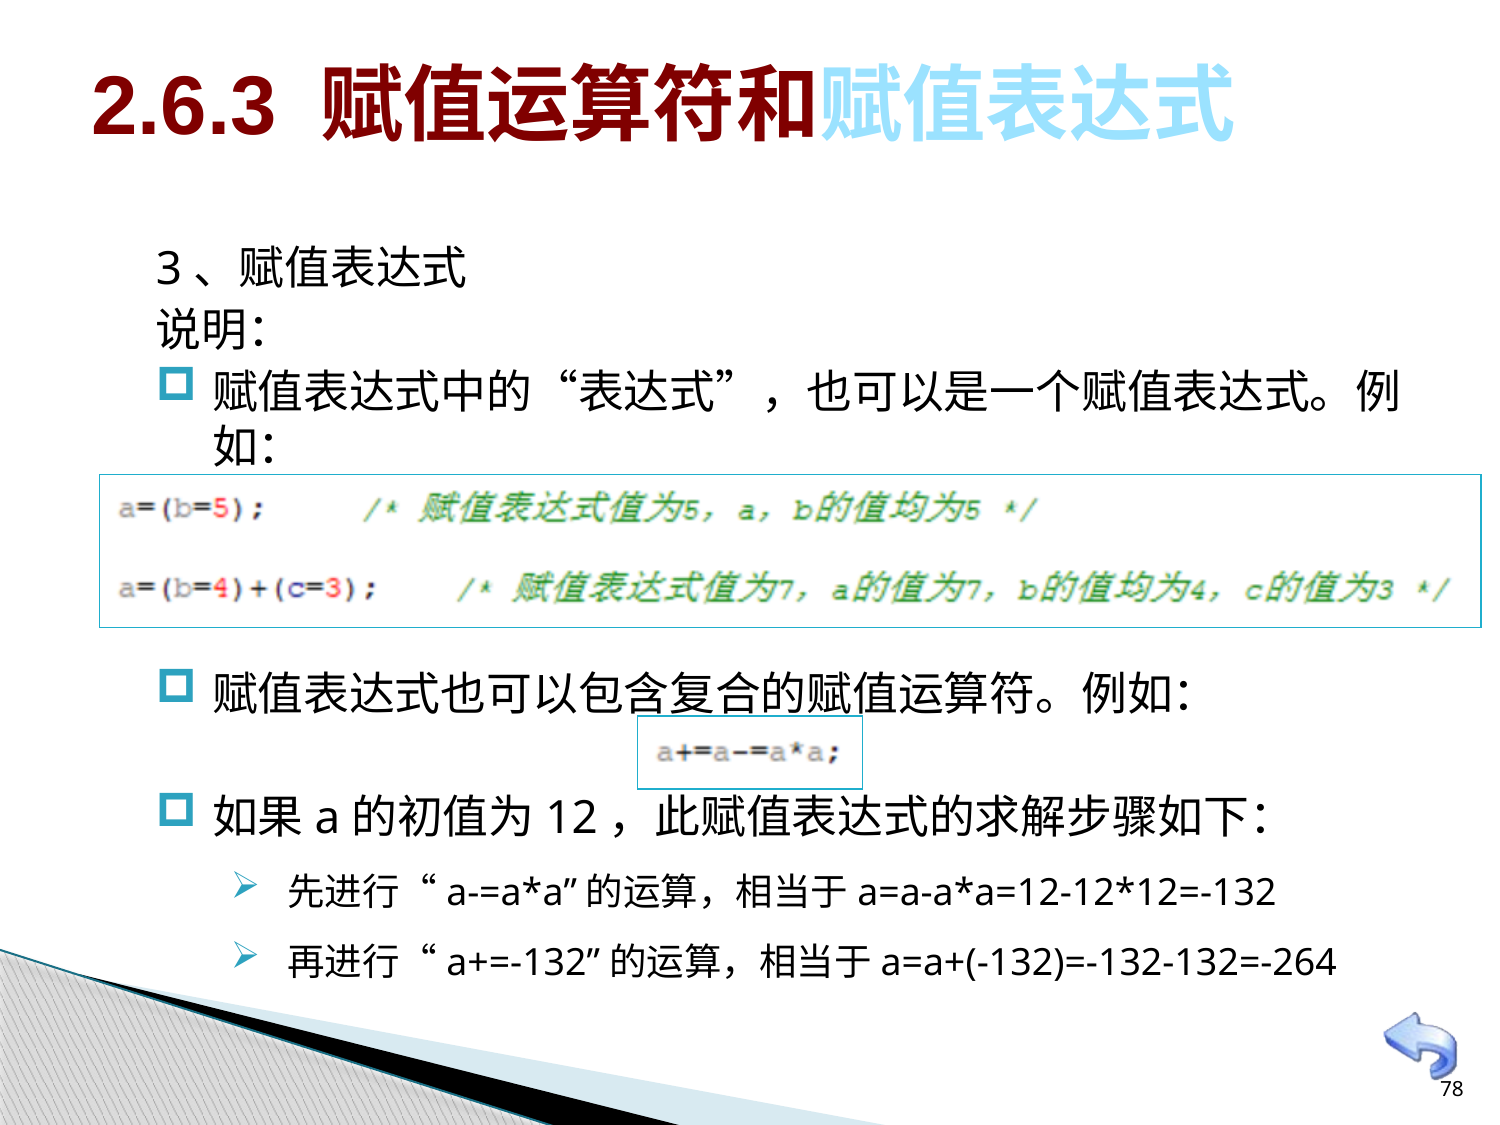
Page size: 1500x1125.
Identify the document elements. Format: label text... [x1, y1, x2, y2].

text_box 2.6.3 赋值运算符和赋值表达式 [76, 7, 1427, 195]
picture [637, 716, 862, 789]
picture [1382, 1007, 1461, 1086]
slide_number 78 [1418, 1051, 1479, 1112]
text_box 3、赋值表达式 说明： 赋值表达式中的“表达式”，也可以是一个赋值表达式。例如： 赋值表达式也可以包含复合的赋值运算符。例如： 如果a的初值为12，此赋值表达式的求解步骤如下： 先进行“a-=a*a”的运算，相当于a=a-a*a=12-12*12=-132 再进行“a+=-132”的运算，相当于a=a+(-132)=-132-132=-264 [76, 231, 1460, 991]
picture [100, 474, 1481, 627]
